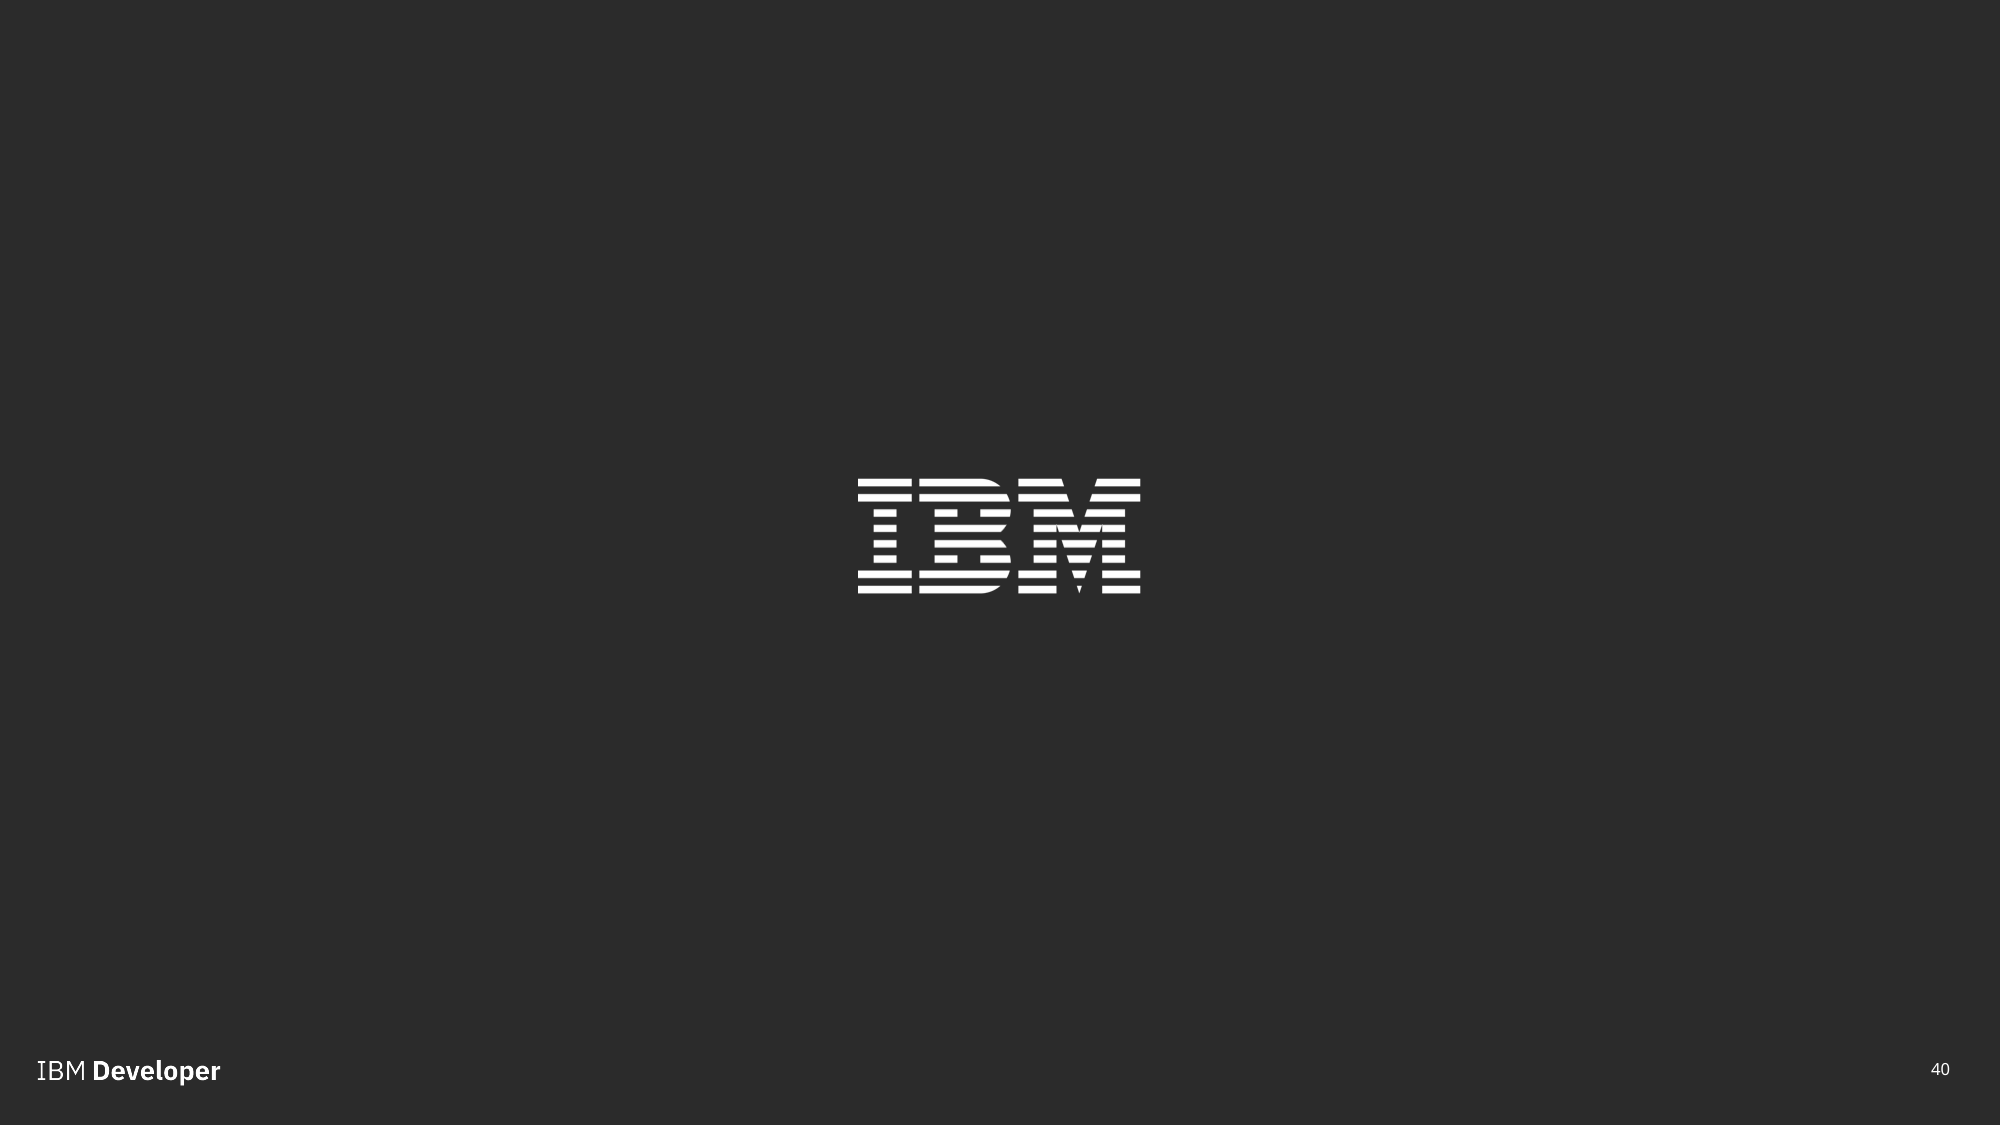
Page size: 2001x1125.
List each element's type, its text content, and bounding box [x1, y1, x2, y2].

picture [0, 1023, 258, 1118]
picture [858, 478, 1141, 594]
slide_number 40 [1500, 1055, 1950, 1086]
